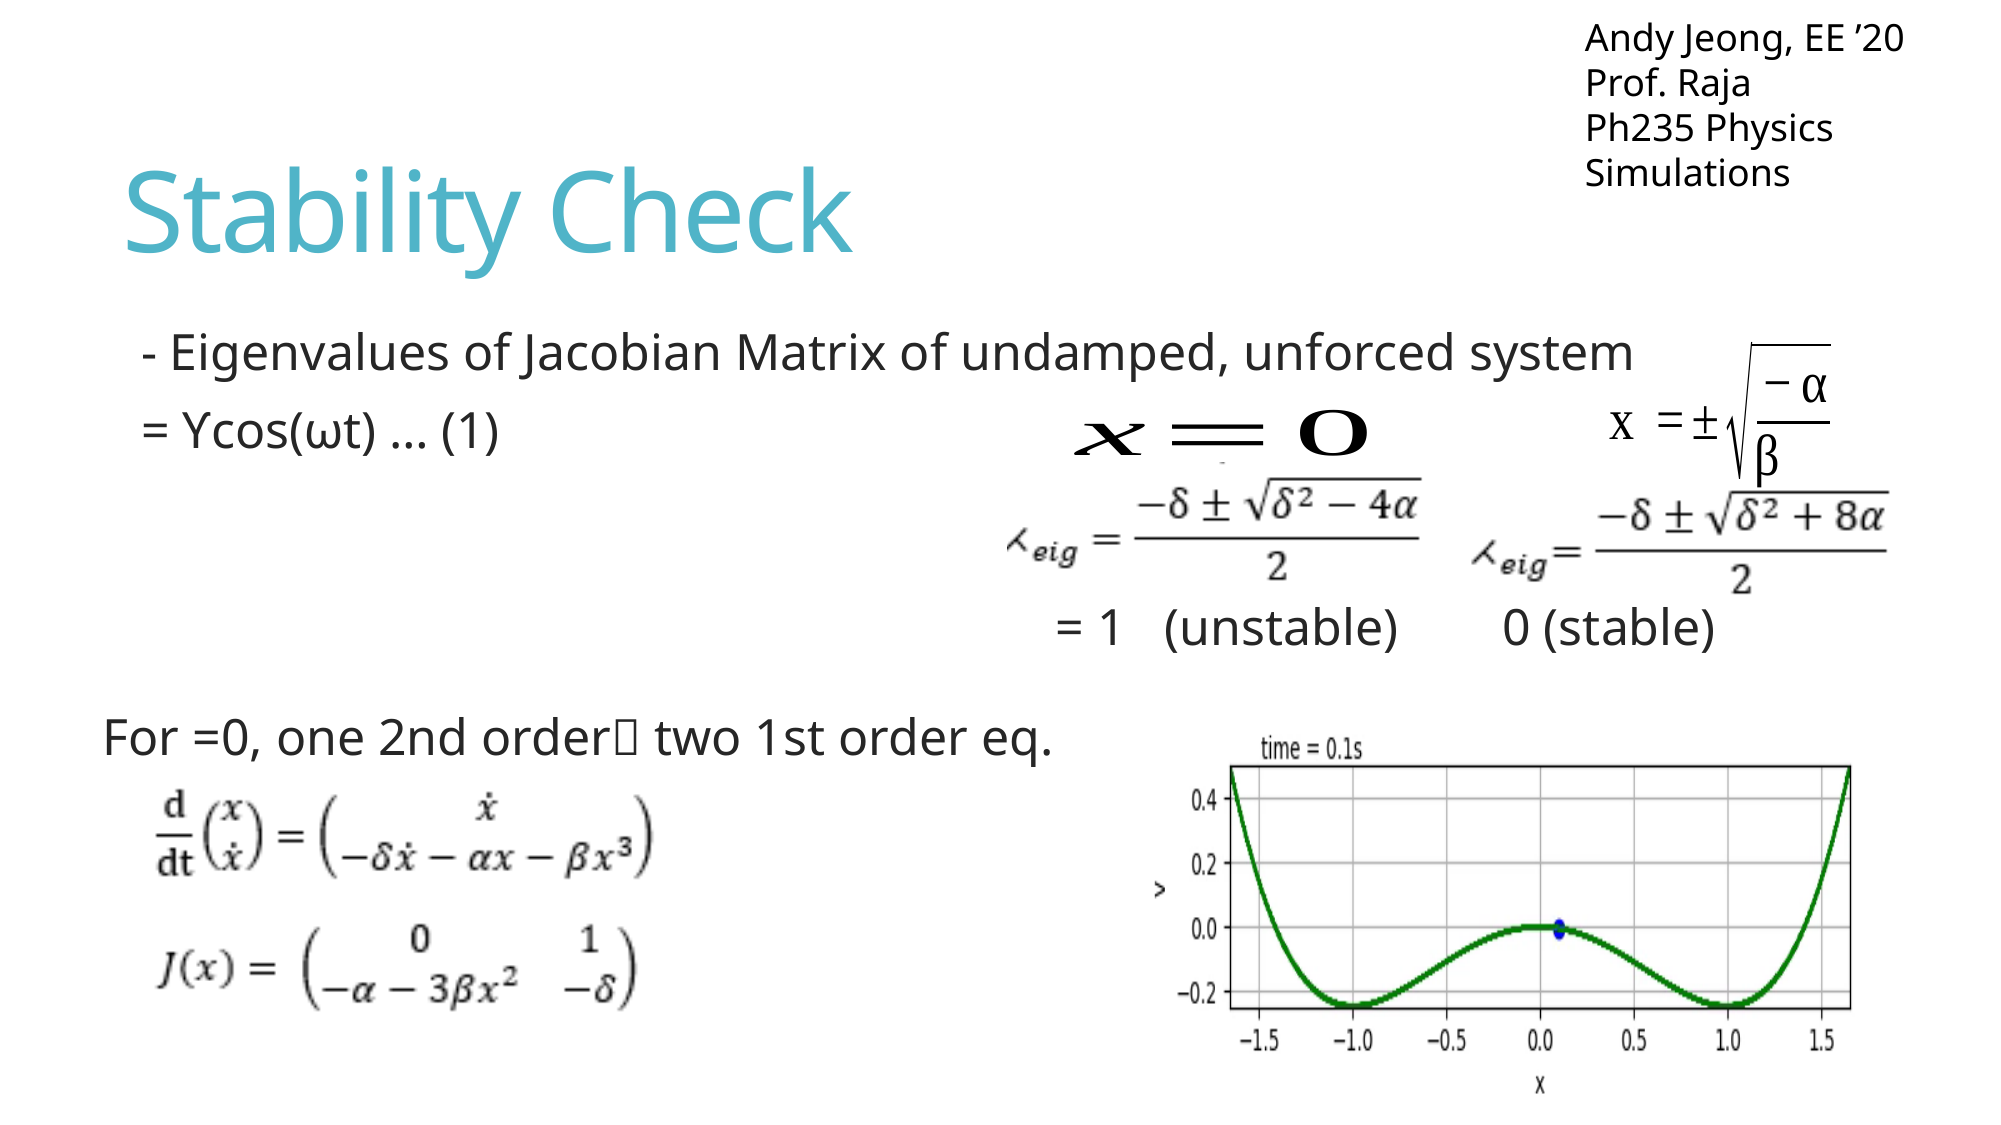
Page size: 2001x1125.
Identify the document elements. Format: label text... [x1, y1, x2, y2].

picture [1007, 462, 1434, 591]
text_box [1129, 677, 1931, 1110]
title Stability Check [107, 81, 1875, 354]
text_box Andy Jeong, EE ’20 Prof. Raja Ph235 Physics Simulations [1569, 6, 2000, 201]
picture [145, 781, 658, 1032]
picture [1470, 482, 1897, 604]
